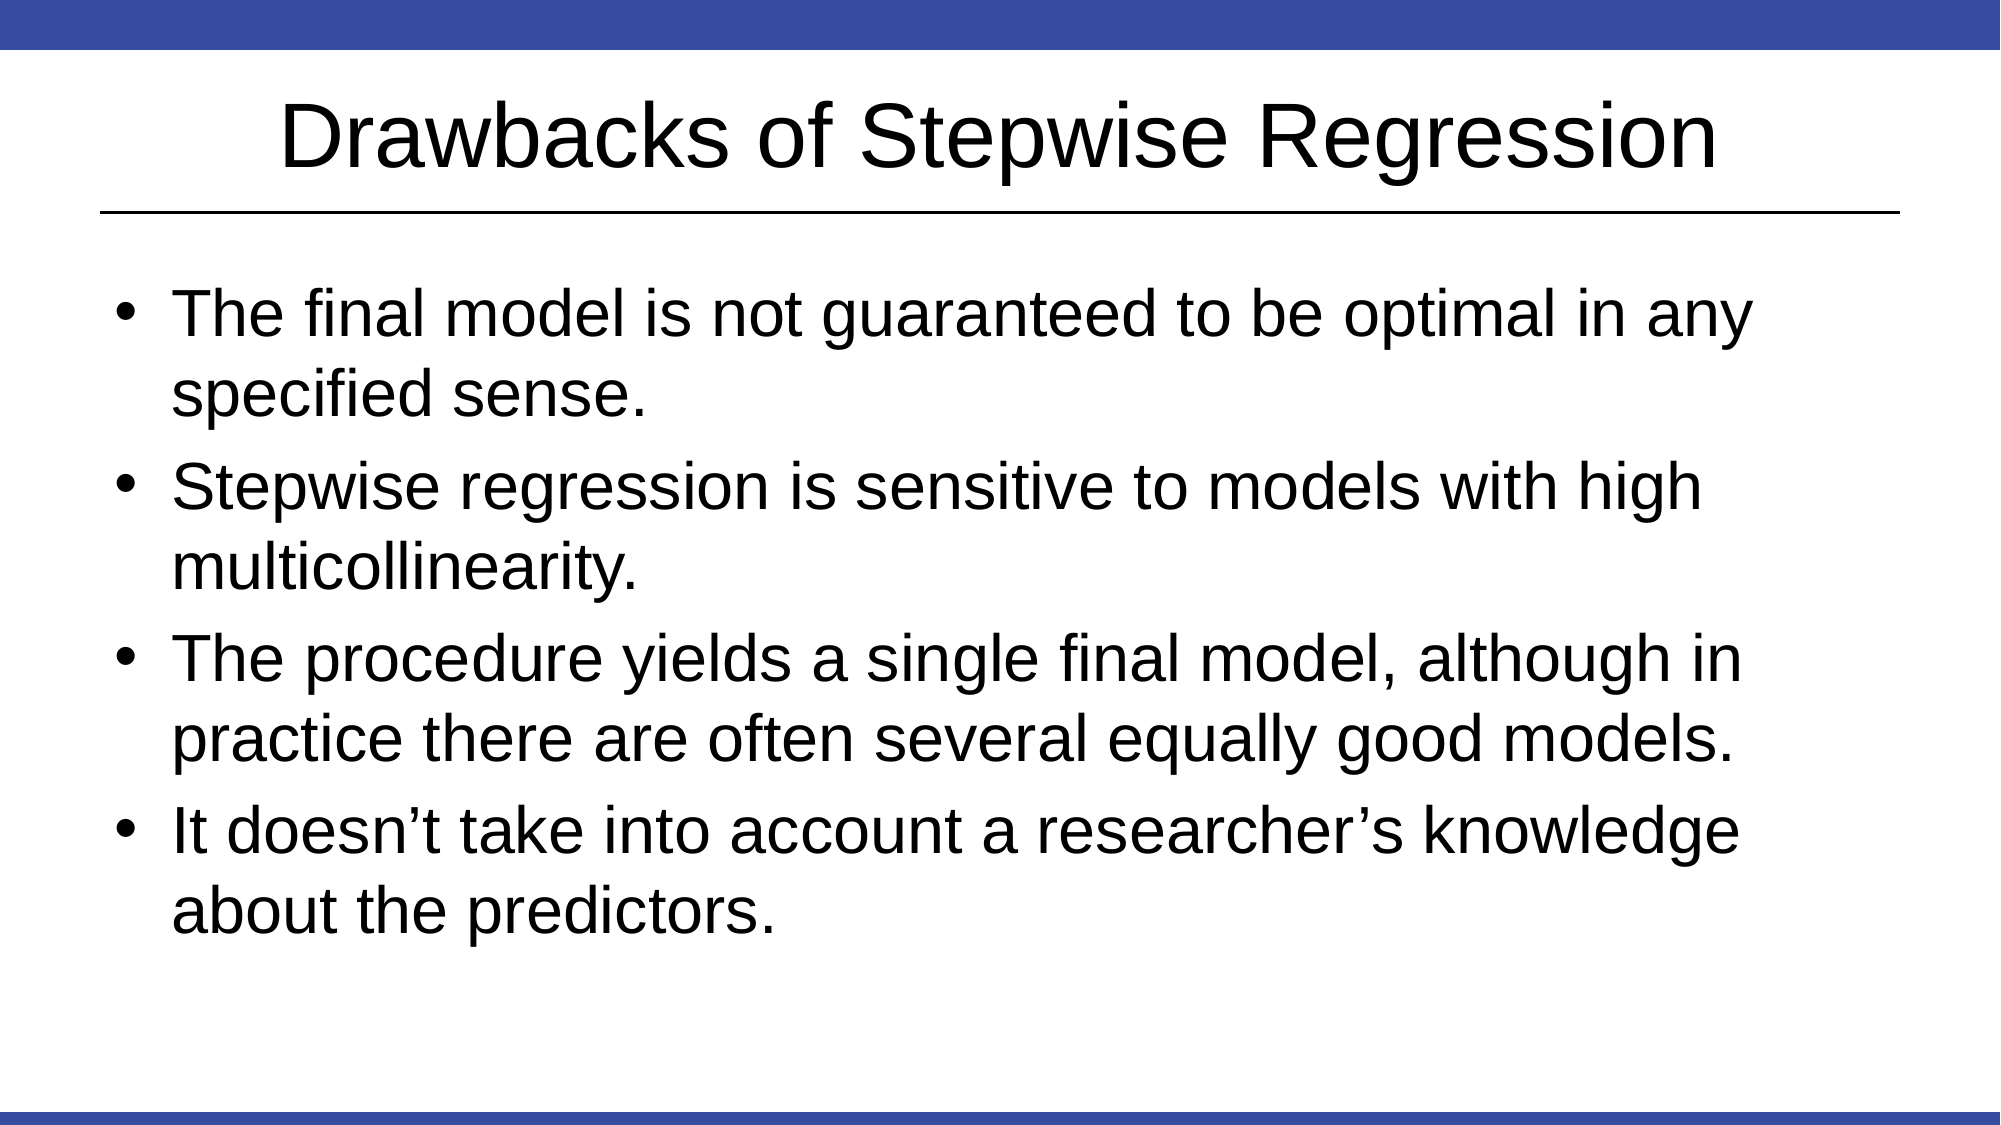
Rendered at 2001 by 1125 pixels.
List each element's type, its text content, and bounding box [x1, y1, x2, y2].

title Drawbacks of Stepwise Regression [99, 37, 1900, 225]
list The final model is not guaranteed to be optimal in any specified sense. Stepwise regression is sensitive to models with high multicollinearity. The procedure yields a single final model, although in practice there are often several equally good models. It doesn’t take into account a researcher’s knowledge about the predictors. [99, 262, 1900, 1005]
